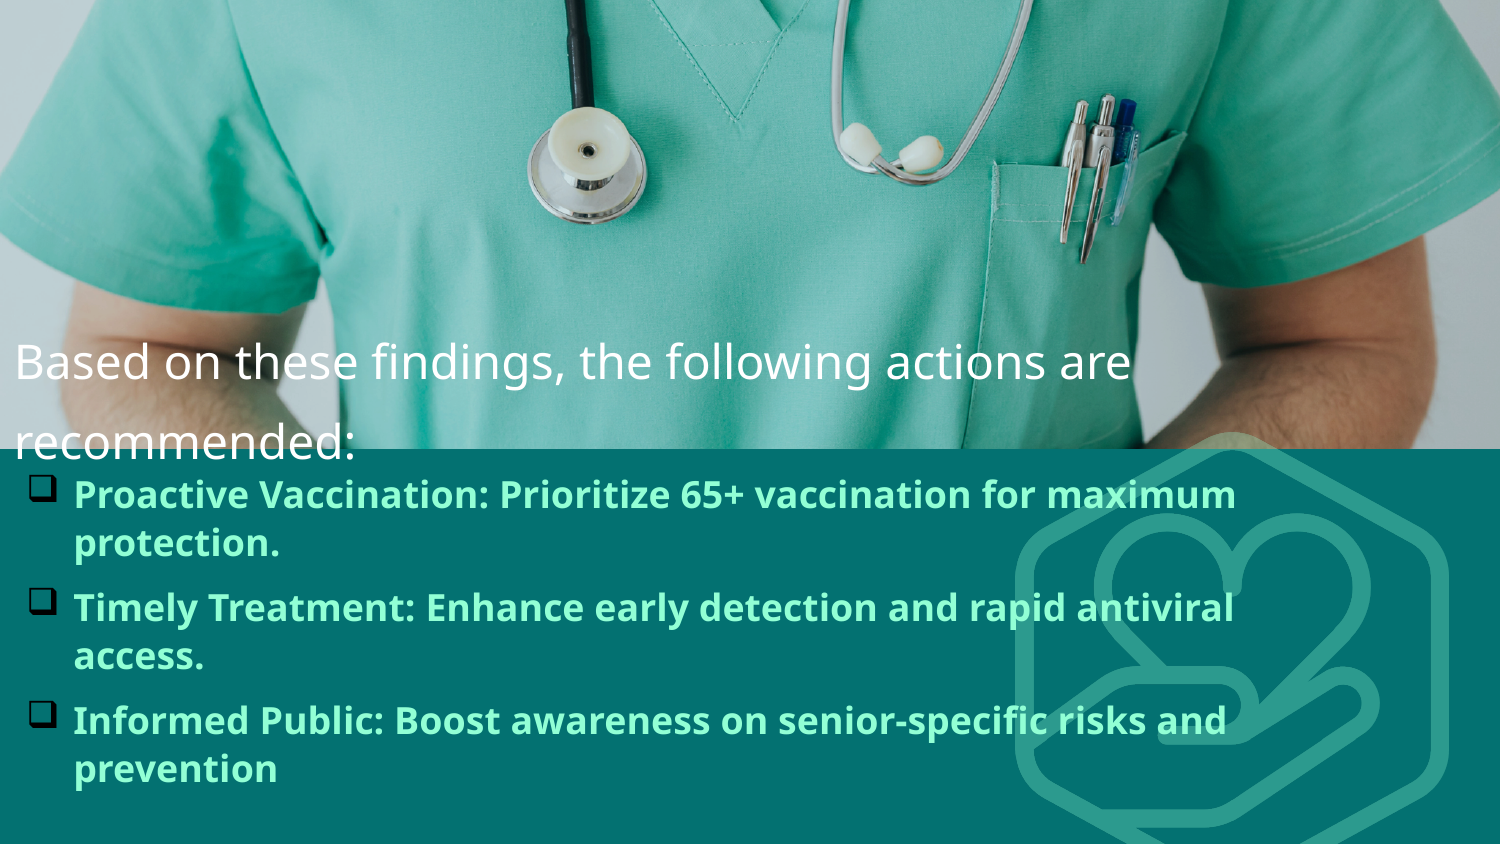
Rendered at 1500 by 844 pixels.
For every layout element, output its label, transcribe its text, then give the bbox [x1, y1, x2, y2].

text_box Proactive Vaccination: Prioritize 65+ vaccination for maximum protection. Timely Treatment: Enhance early detection and rapid antiviral access. Informed Public: Boost awareness on senior-specific risks and prevention [26, 468, 1010, 791]
picture [0, 0, 1500, 844]
text_box Based on these findings, the following actions are recommended: [13, 457, 1010, 469]
